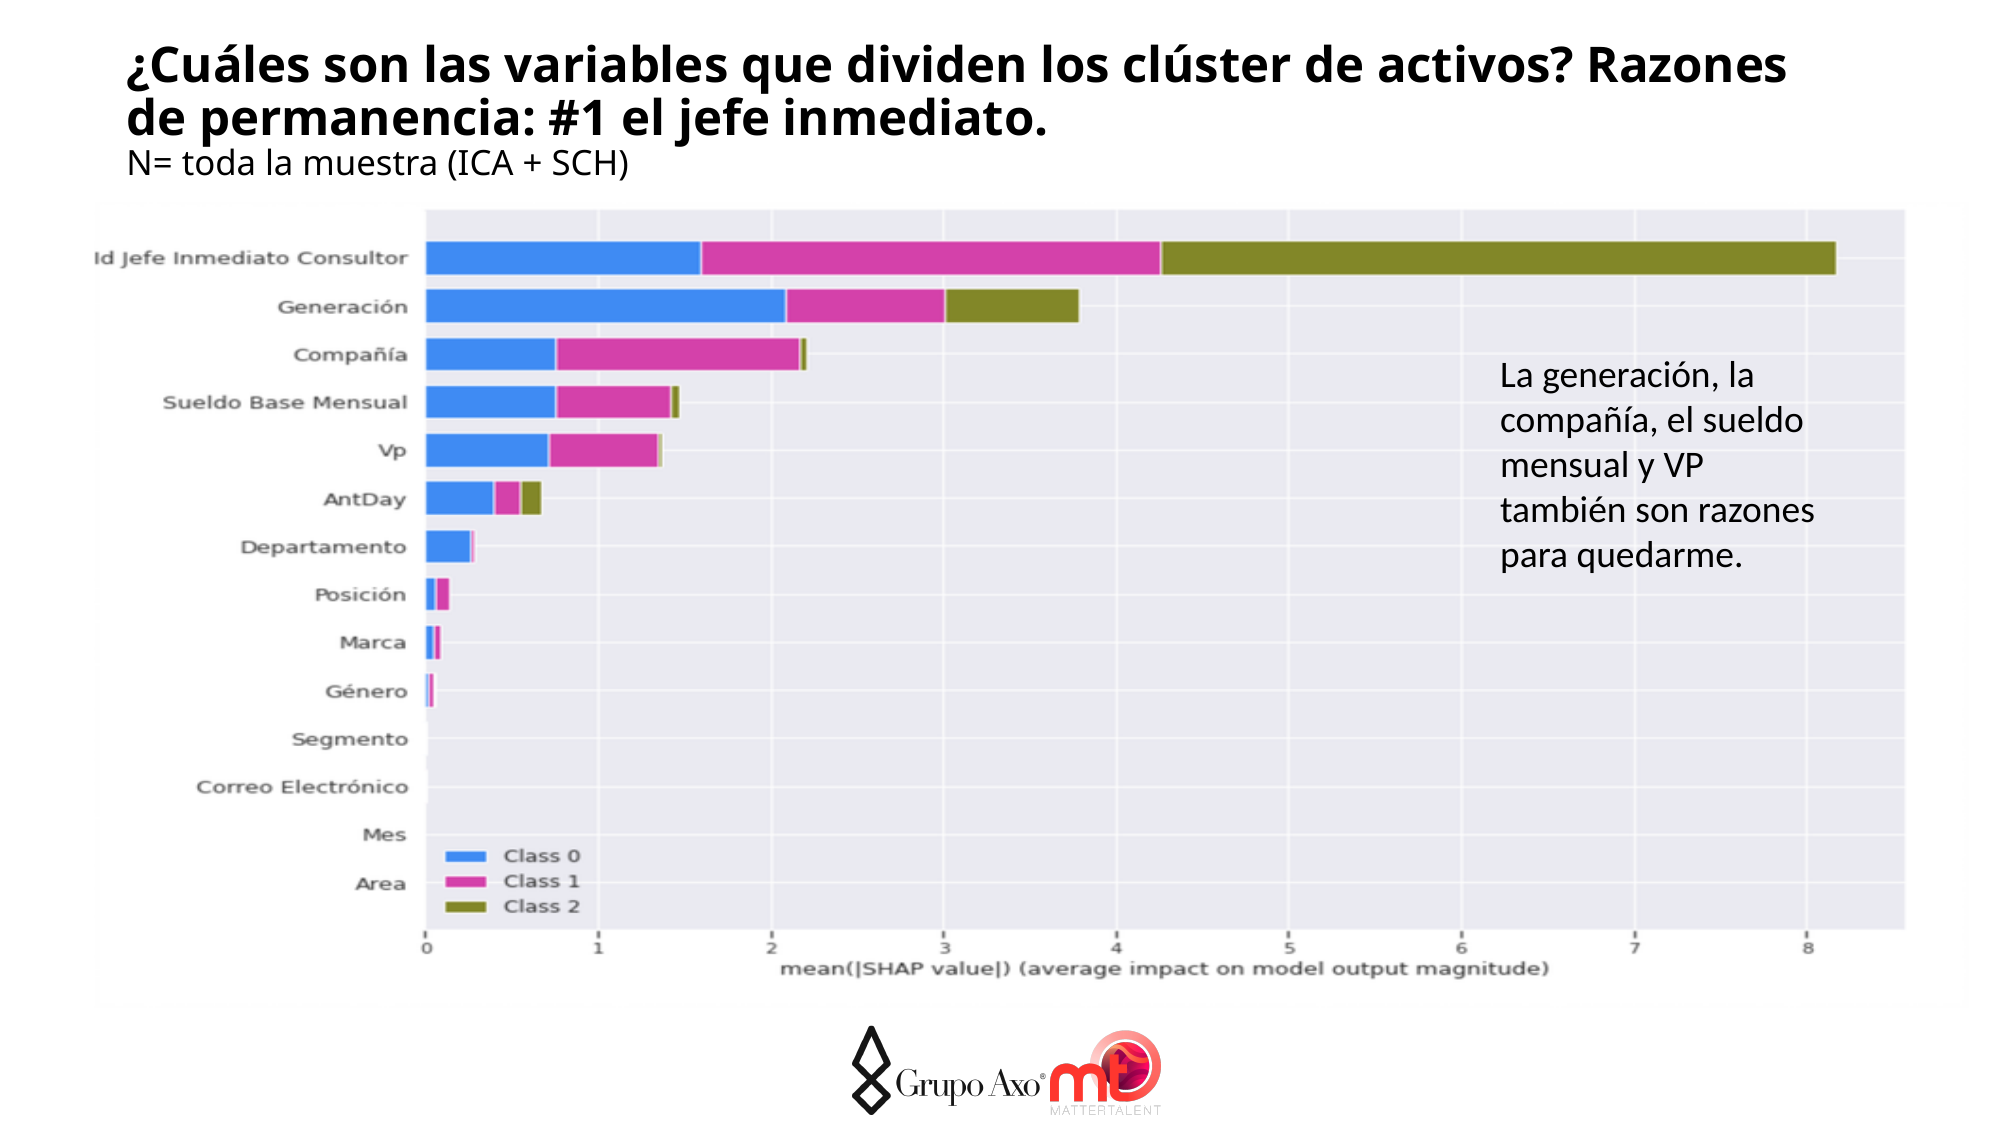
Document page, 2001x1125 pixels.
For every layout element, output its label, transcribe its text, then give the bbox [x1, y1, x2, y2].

picture [845, 1021, 1176, 1119]
title ¿Cuáles son las variables que dividen los clúster de activos? Razones de permanencia: #1 el jefe inmediato. N= toda la muestra (ICA + SCH) [111, 31, 1837, 192]
picture [94, 202, 1969, 1008]
